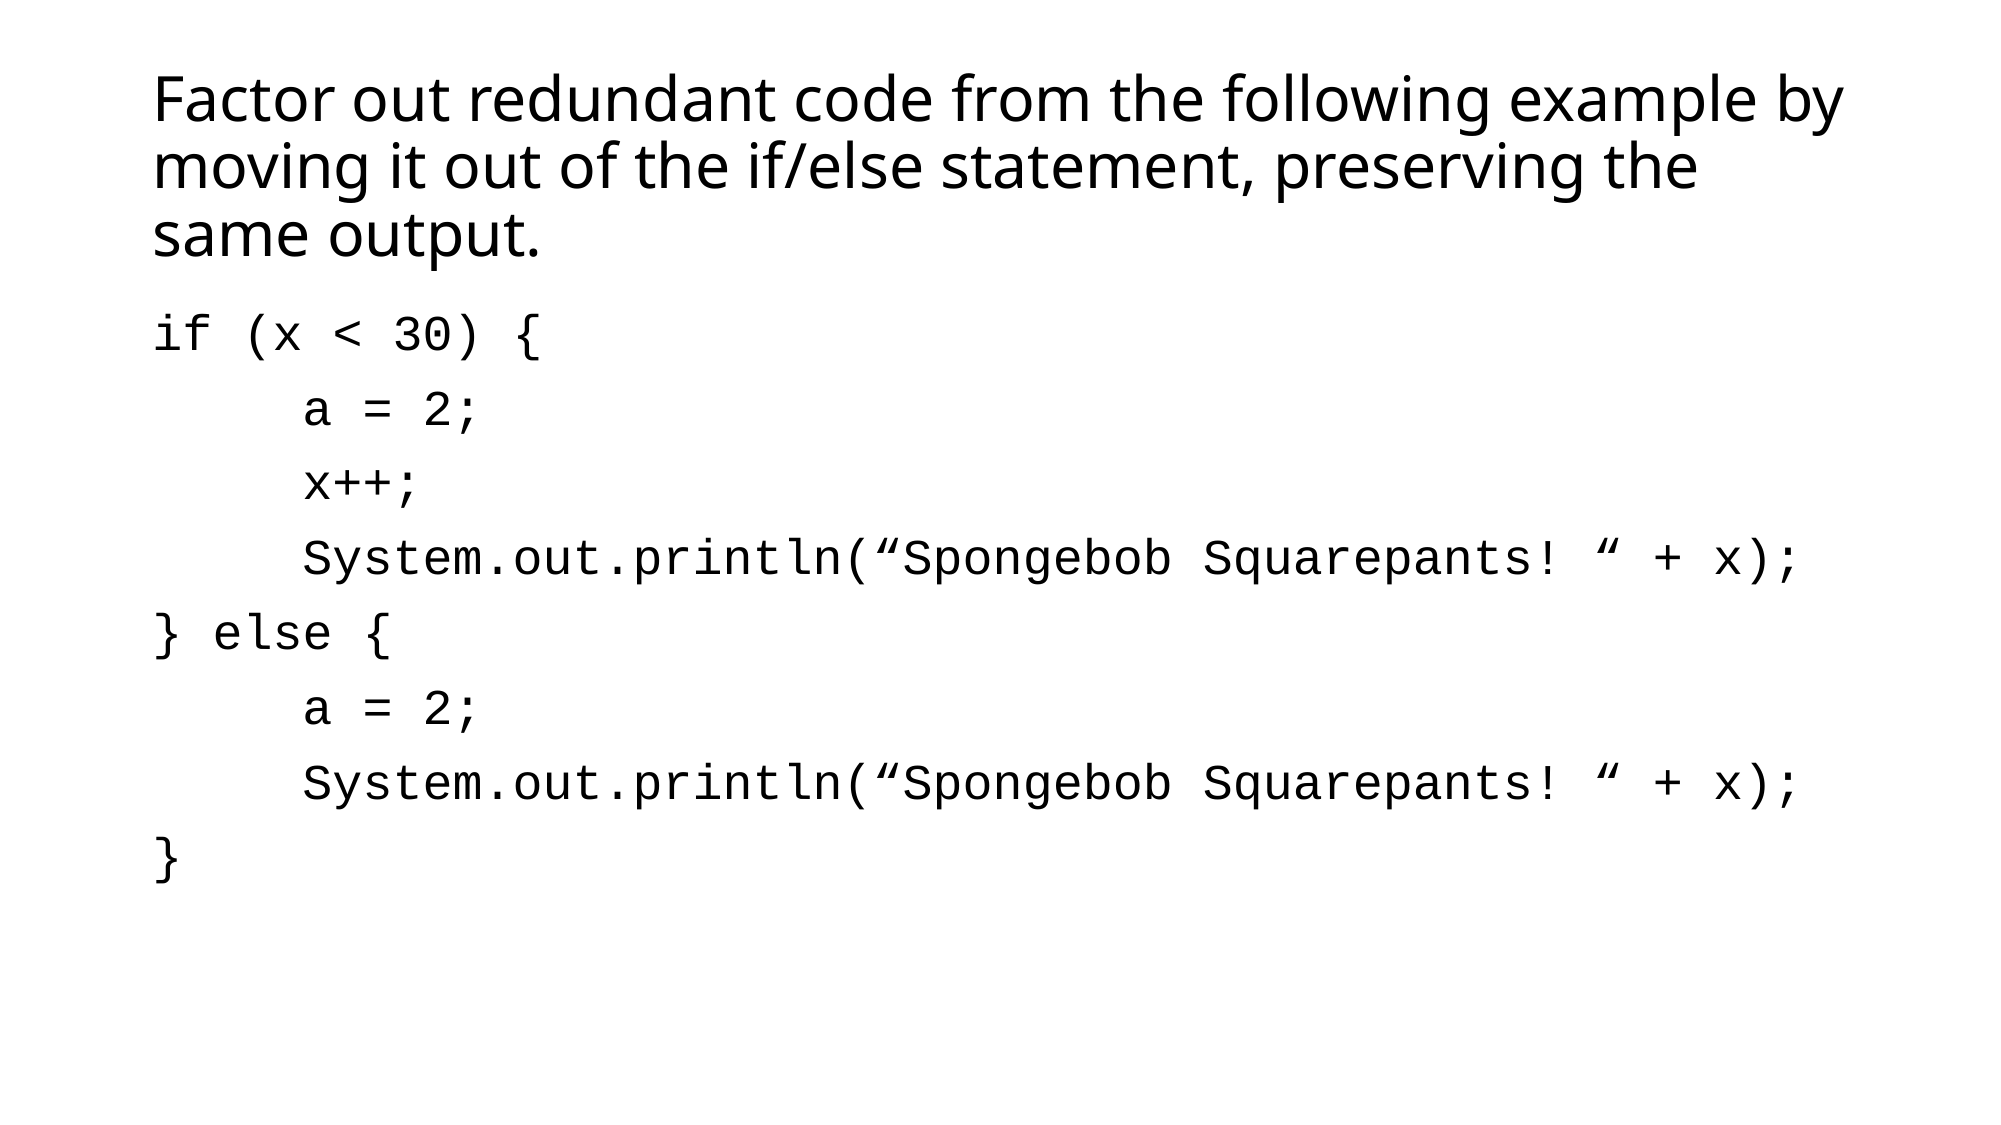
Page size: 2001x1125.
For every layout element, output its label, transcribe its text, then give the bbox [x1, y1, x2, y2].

list if (x < 30) { a = 2; x++; System.out.println(“Spongebob Squarepants! “ + x); } else { a = 2; System.out.println(“Spongebob Squarepants! “ + x); } [137, 299, 1863, 1014]
title Factor out redundant code from the following example by moving it out of the if/else statement, preserving the same output. [137, 59, 1863, 278]
